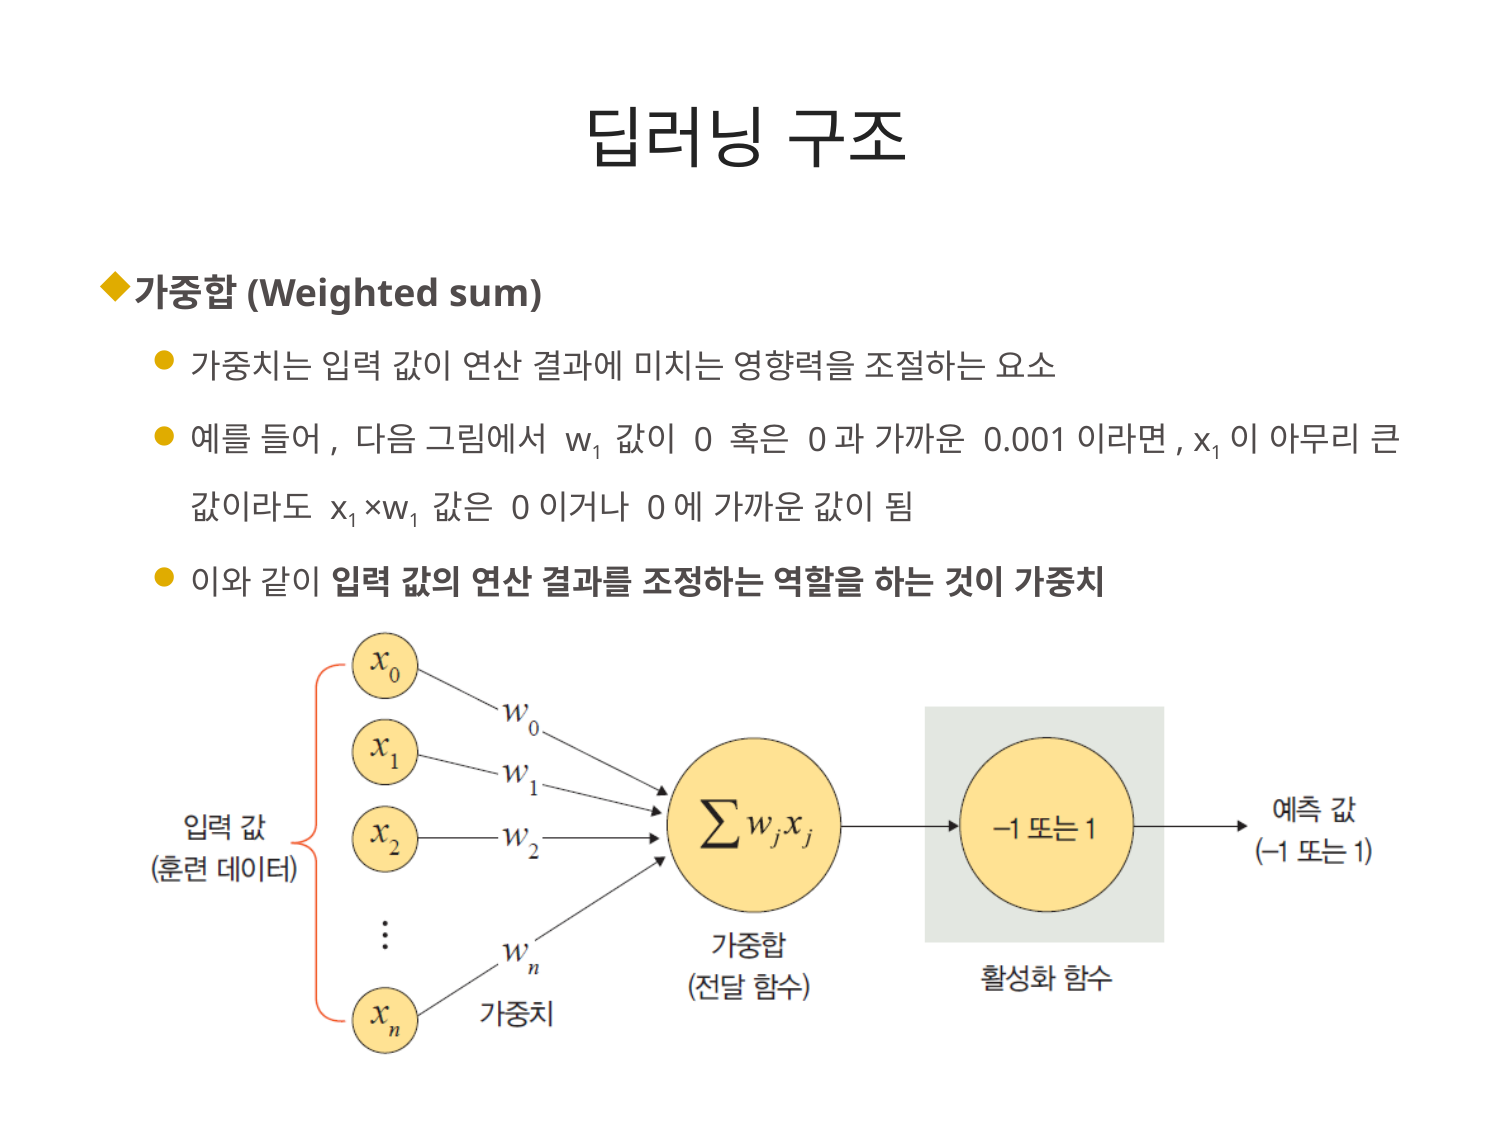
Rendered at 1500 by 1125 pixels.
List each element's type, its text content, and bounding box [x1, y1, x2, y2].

title 딥러닝 구조 [81, 52, 1412, 184]
picture [144, 623, 1391, 1073]
list 가중합(Weighted sum) 가중치는 입력 값이 연산 결과에 미치는 영향력을 조절하는 요소 예를 들어, 다음 그림에서 w1 값이 0 혹은 0과 가까운 0.001이라면, x1이 아무리 큰 값이라도 x1 ×w1 값은 0이거나 0에 가까운 값이 됨 이와 같이 입력 값의 연산 결과를 조정하는 역할을 하는 것이 가중치 [81, 239, 1450, 1054]
